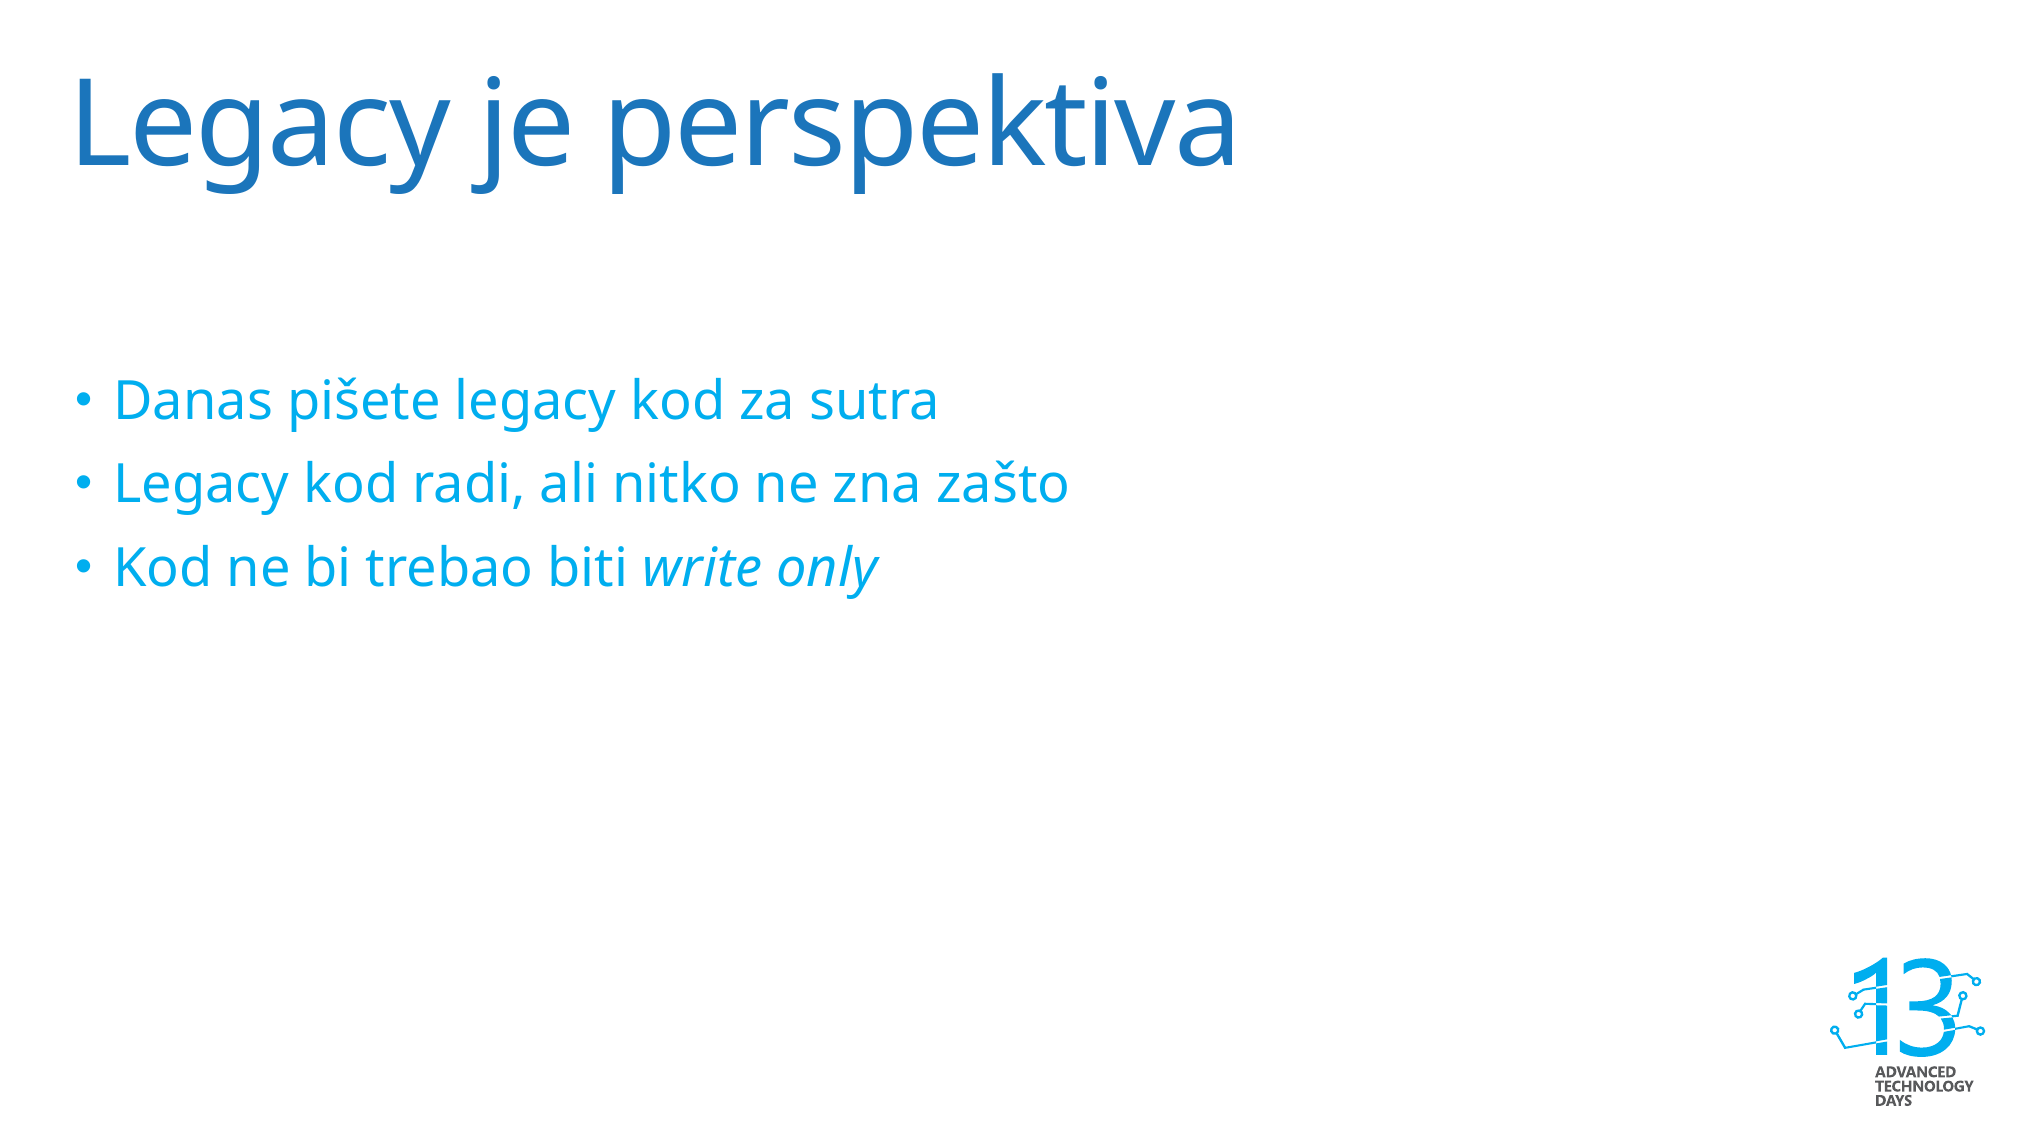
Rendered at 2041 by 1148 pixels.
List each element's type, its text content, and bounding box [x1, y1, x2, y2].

title Legacy je perspektiva [45, 43, 1546, 224]
list Danas pišete legacy kod za sutra Legacy kod radi, ali nitko ne zna zašto Kod ne bi trebao biti write only [45, 348, 1546, 1019]
